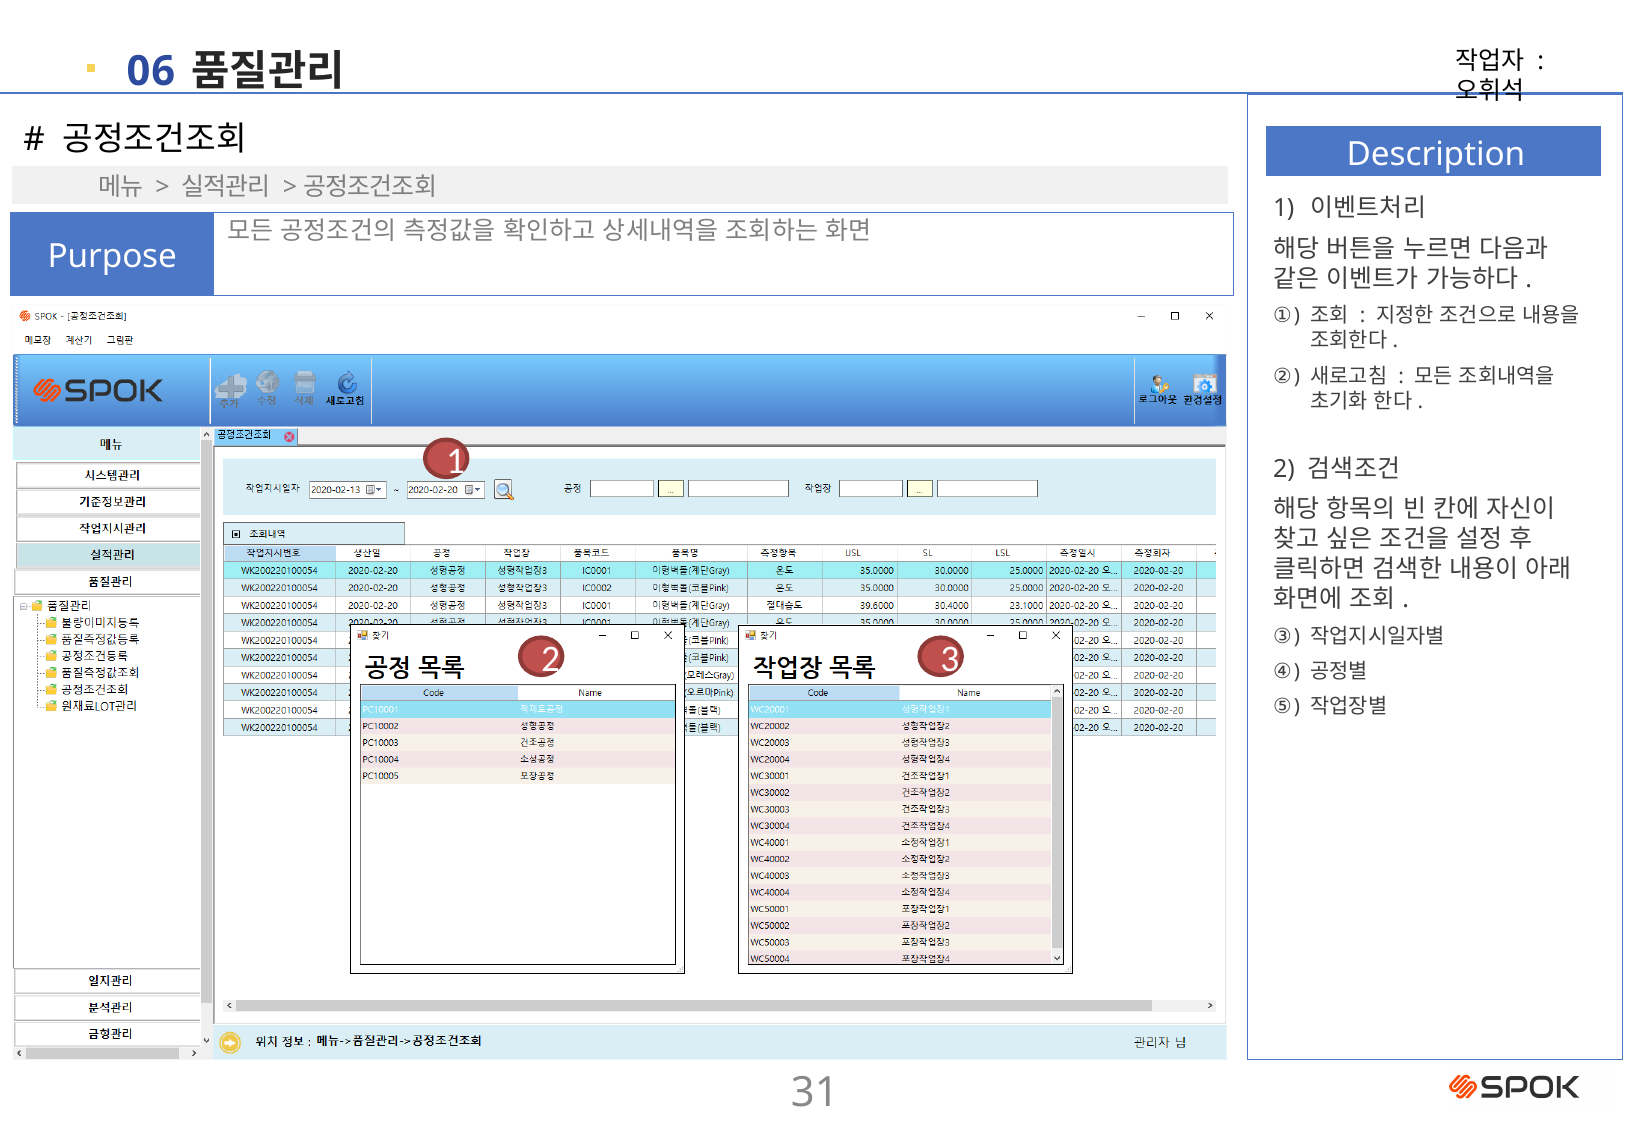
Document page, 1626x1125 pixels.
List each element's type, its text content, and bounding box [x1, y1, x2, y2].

picture [1449, 1060, 1610, 1114]
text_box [87, 42, 408, 91]
text_box 작업자 : 오휘석 [1440, 37, 1625, 95]
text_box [11, 166, 1229, 205]
picture [349, 624, 685, 974]
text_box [0, 92, 1623, 1060]
picture [738, 624, 1073, 974]
slide_number 31 [781, 1070, 844, 1116]
